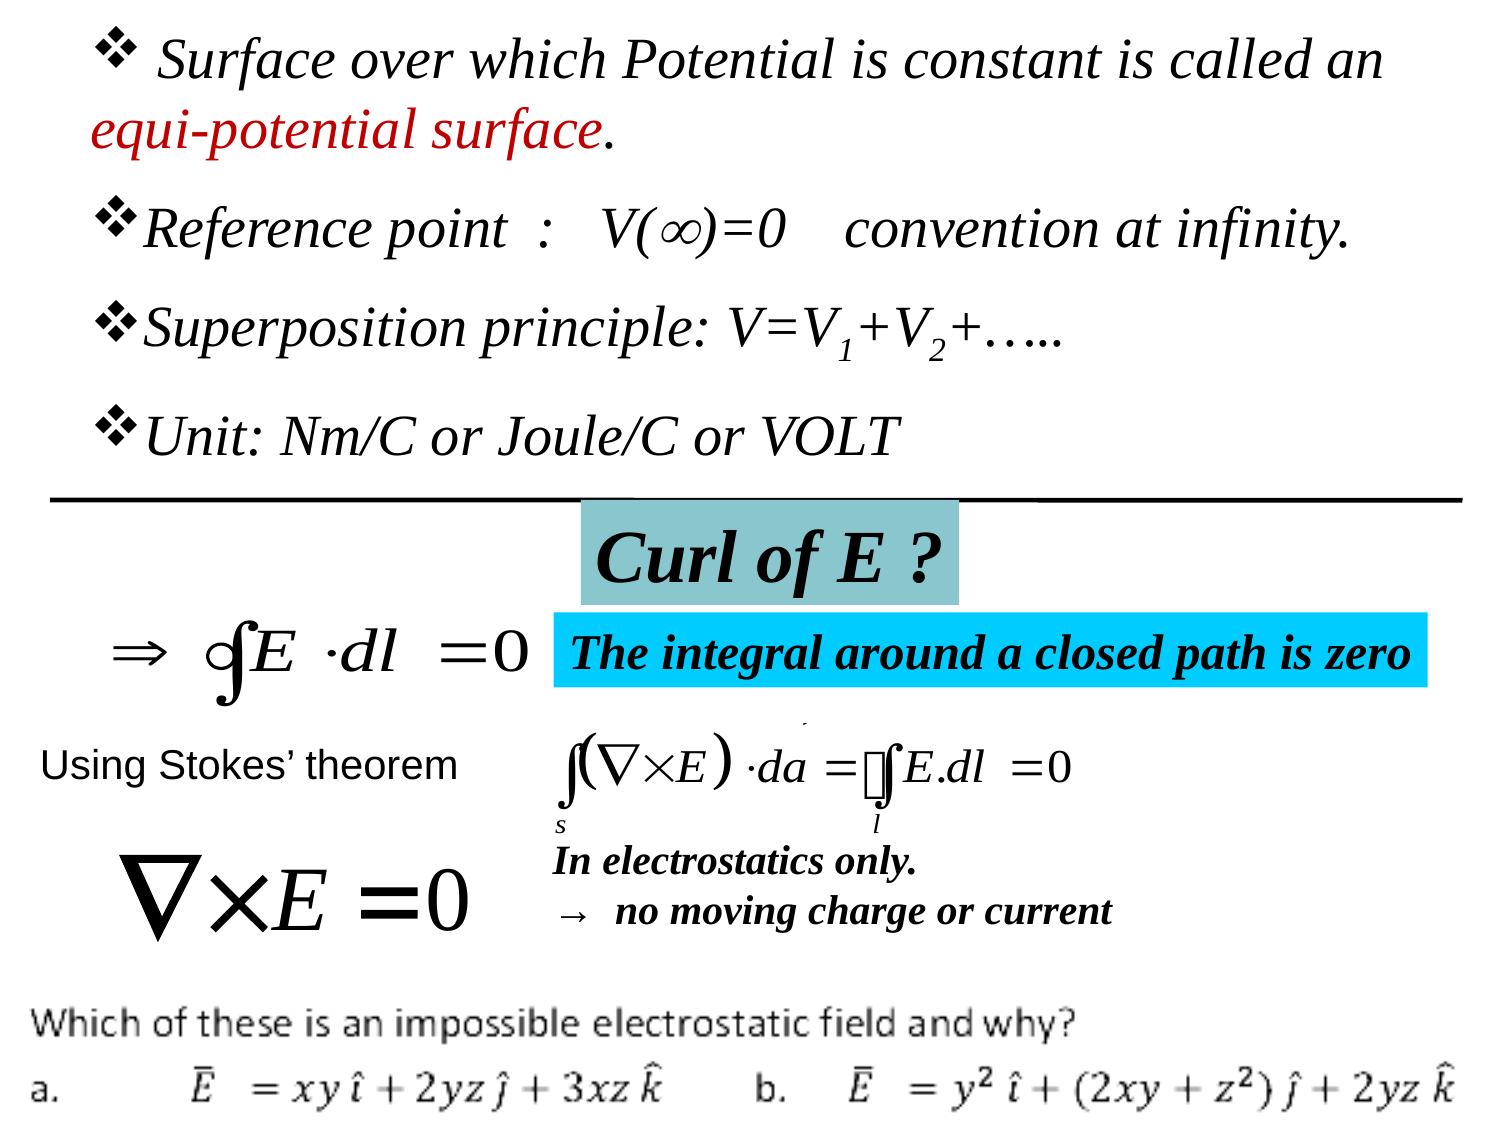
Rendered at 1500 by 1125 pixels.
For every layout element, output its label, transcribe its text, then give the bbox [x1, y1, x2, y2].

text_box Using Stokes’ theorem [24, 724, 542, 800]
text_box Surface over which Potential is constant is called an equi-potential surface. Reference point : V()=0 convention at infinity. Superposition principle: V=V1+V2+….. Unit: Nm/C or Joule/C or VOLT [75, 12, 1463, 475]
picture [99, 599, 543, 713]
picture [542, 723, 1079, 845]
picture [0, 987, 1500, 1125]
text_box Curl of E ? [580, 501, 960, 605]
picture [112, 824, 481, 950]
text_box In electrostatics only. → no moving charge or current [537, 824, 1325, 940]
text_box The integral around a closed path is zero [553, 612, 1428, 688]
